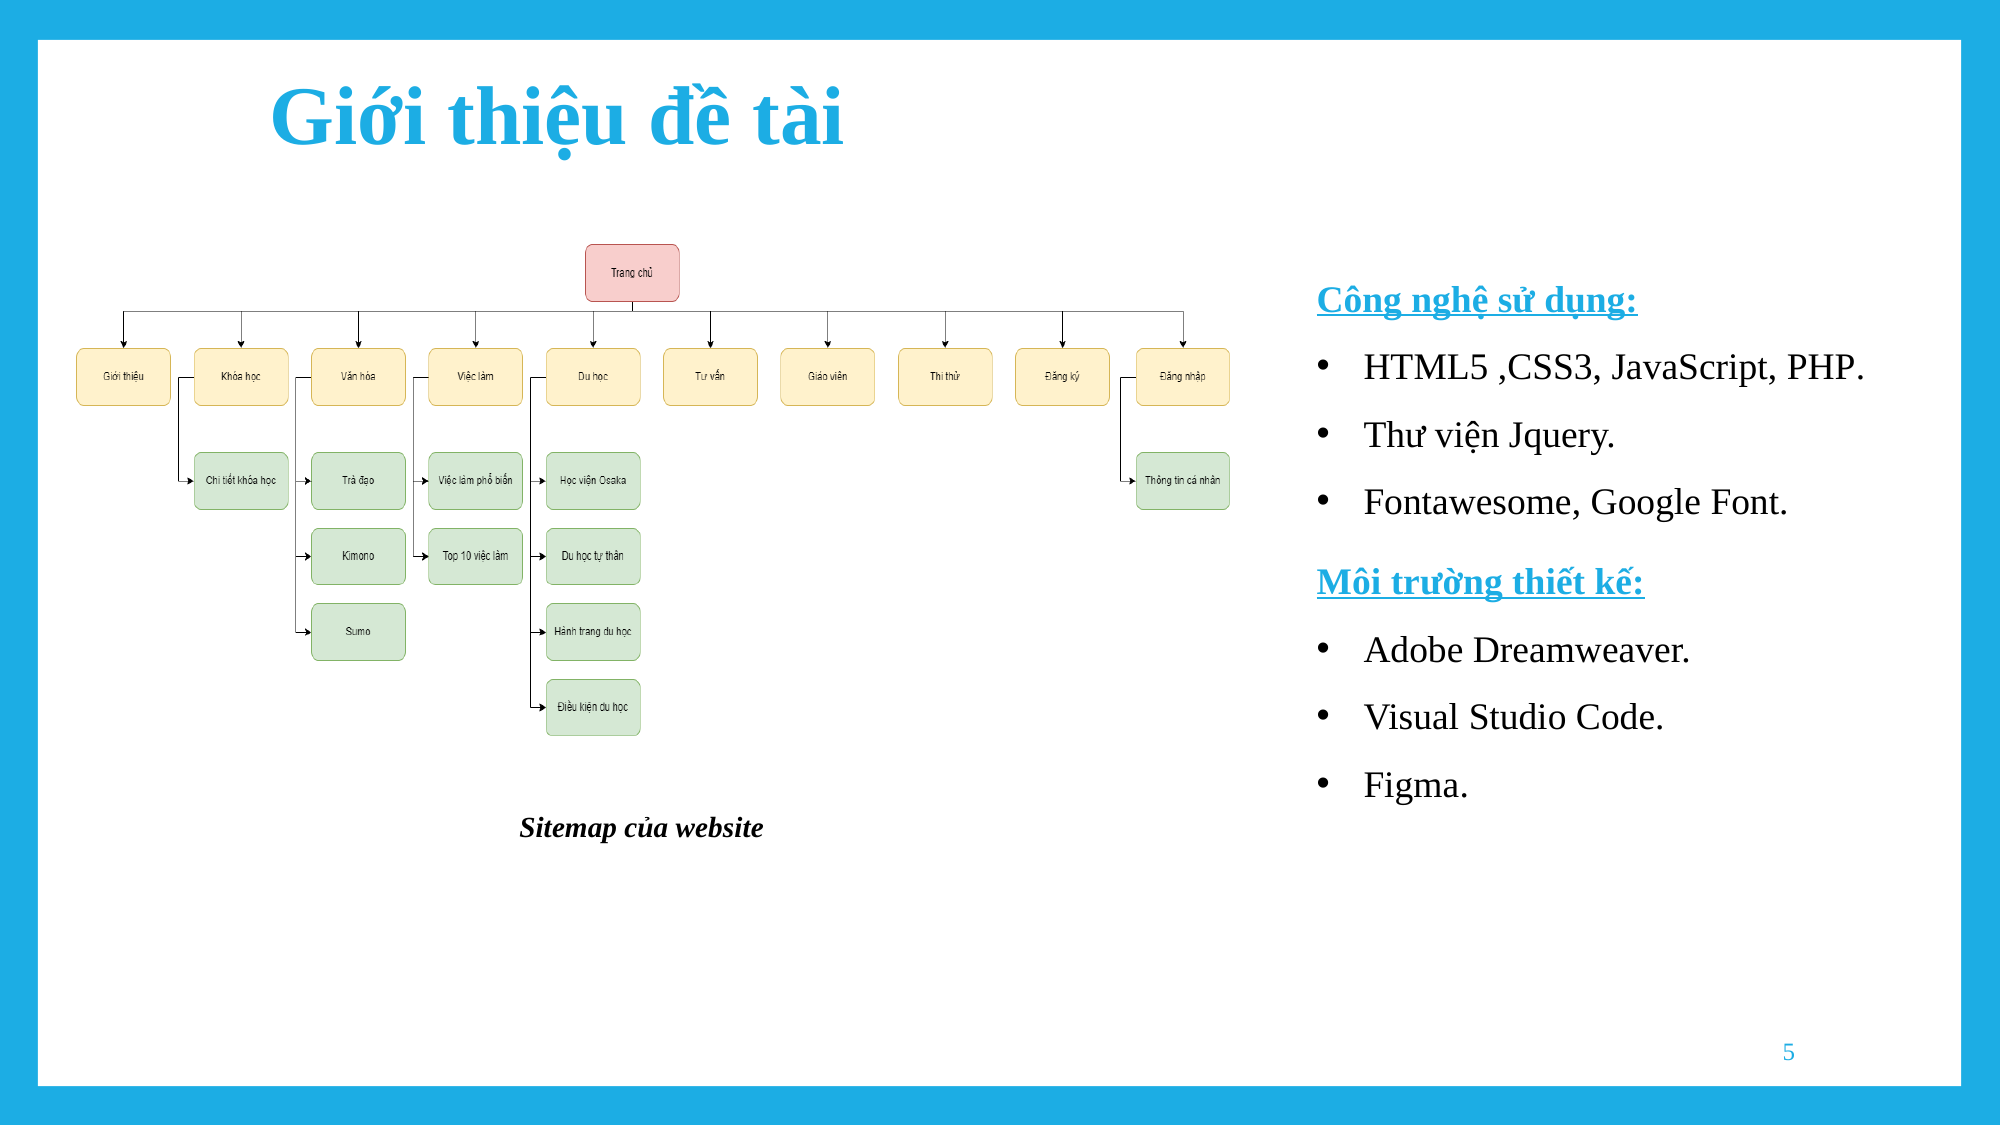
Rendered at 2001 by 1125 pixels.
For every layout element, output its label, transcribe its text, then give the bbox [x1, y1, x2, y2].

text_box Giới thiệu đề tài [57, 54, 1058, 170]
text_box Công nghệ sử dụng: HTML5 ,CSS3, JavaScript, PHP. Thư viện Jquery. Fontawesome, Google Font. Môi trường thiết kế: Adobe Dreamweaver. Visual Studio Code. Figma. [1226, 244, 1889, 910]
picture [75, 244, 1230, 736]
text_box Sitemap của website [287, 800, 1019, 851]
slide_number 5 [1530, 1020, 1811, 1081]
